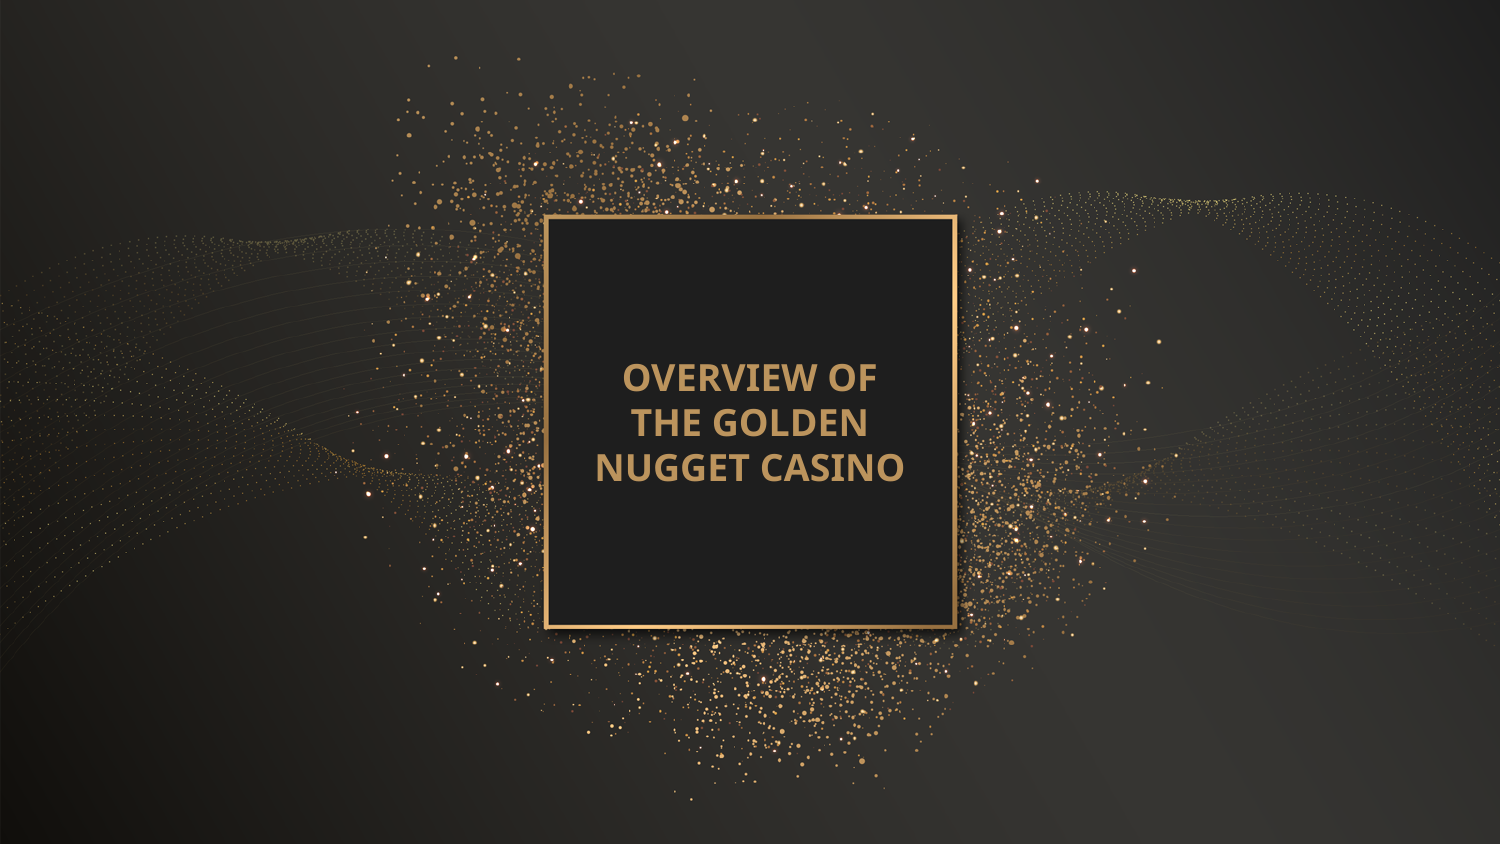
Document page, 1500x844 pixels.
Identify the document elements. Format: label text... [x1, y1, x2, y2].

text_box OVERVIEW OF THE GOLDEN NUGGET CASINO [576, 348, 923, 496]
picture [0, 0, 1500, 844]
